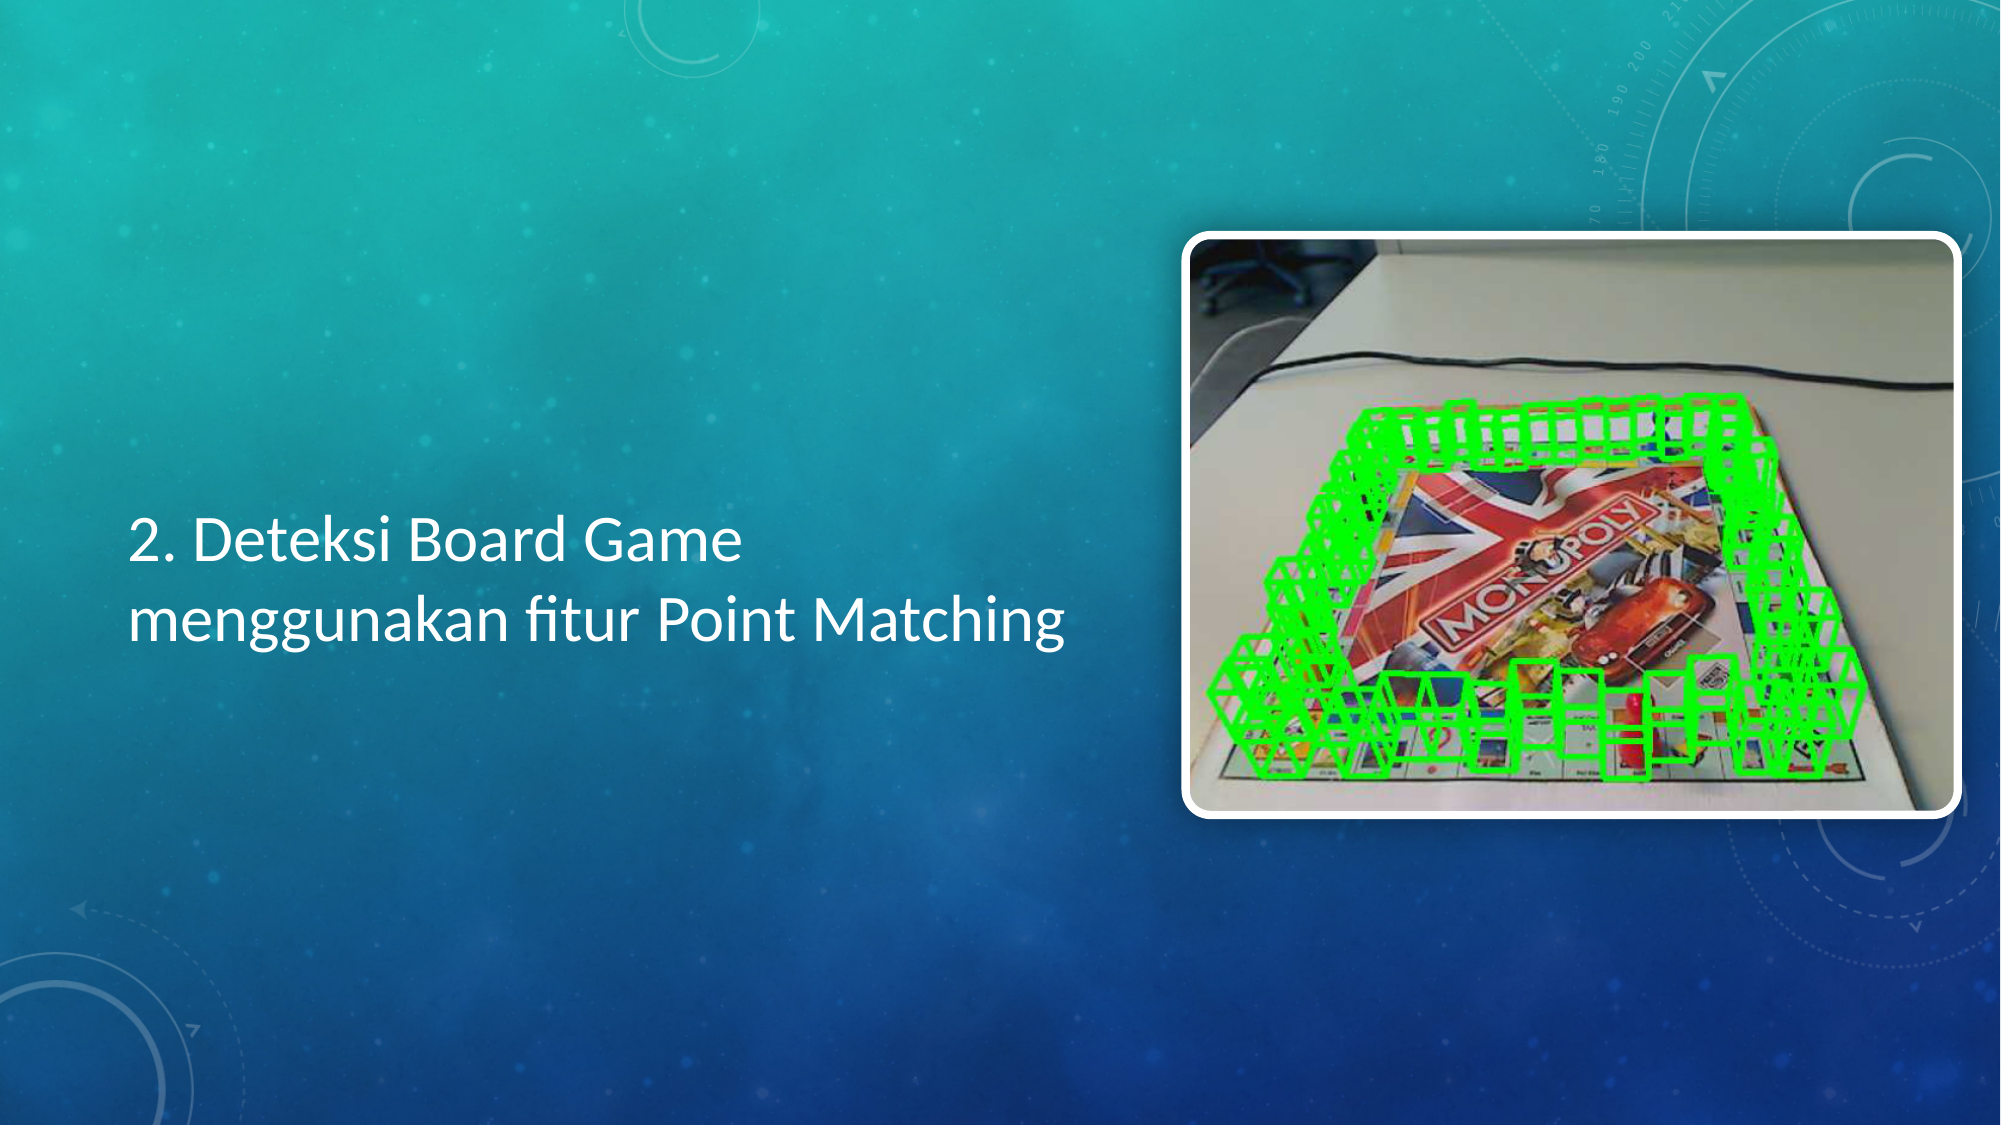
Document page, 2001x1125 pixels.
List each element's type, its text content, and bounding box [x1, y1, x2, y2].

picture [0, 0, 2001, 1125]
list 2. Deteksi Board Game menggunakan fitur Point Matching [112, 487, 1124, 788]
